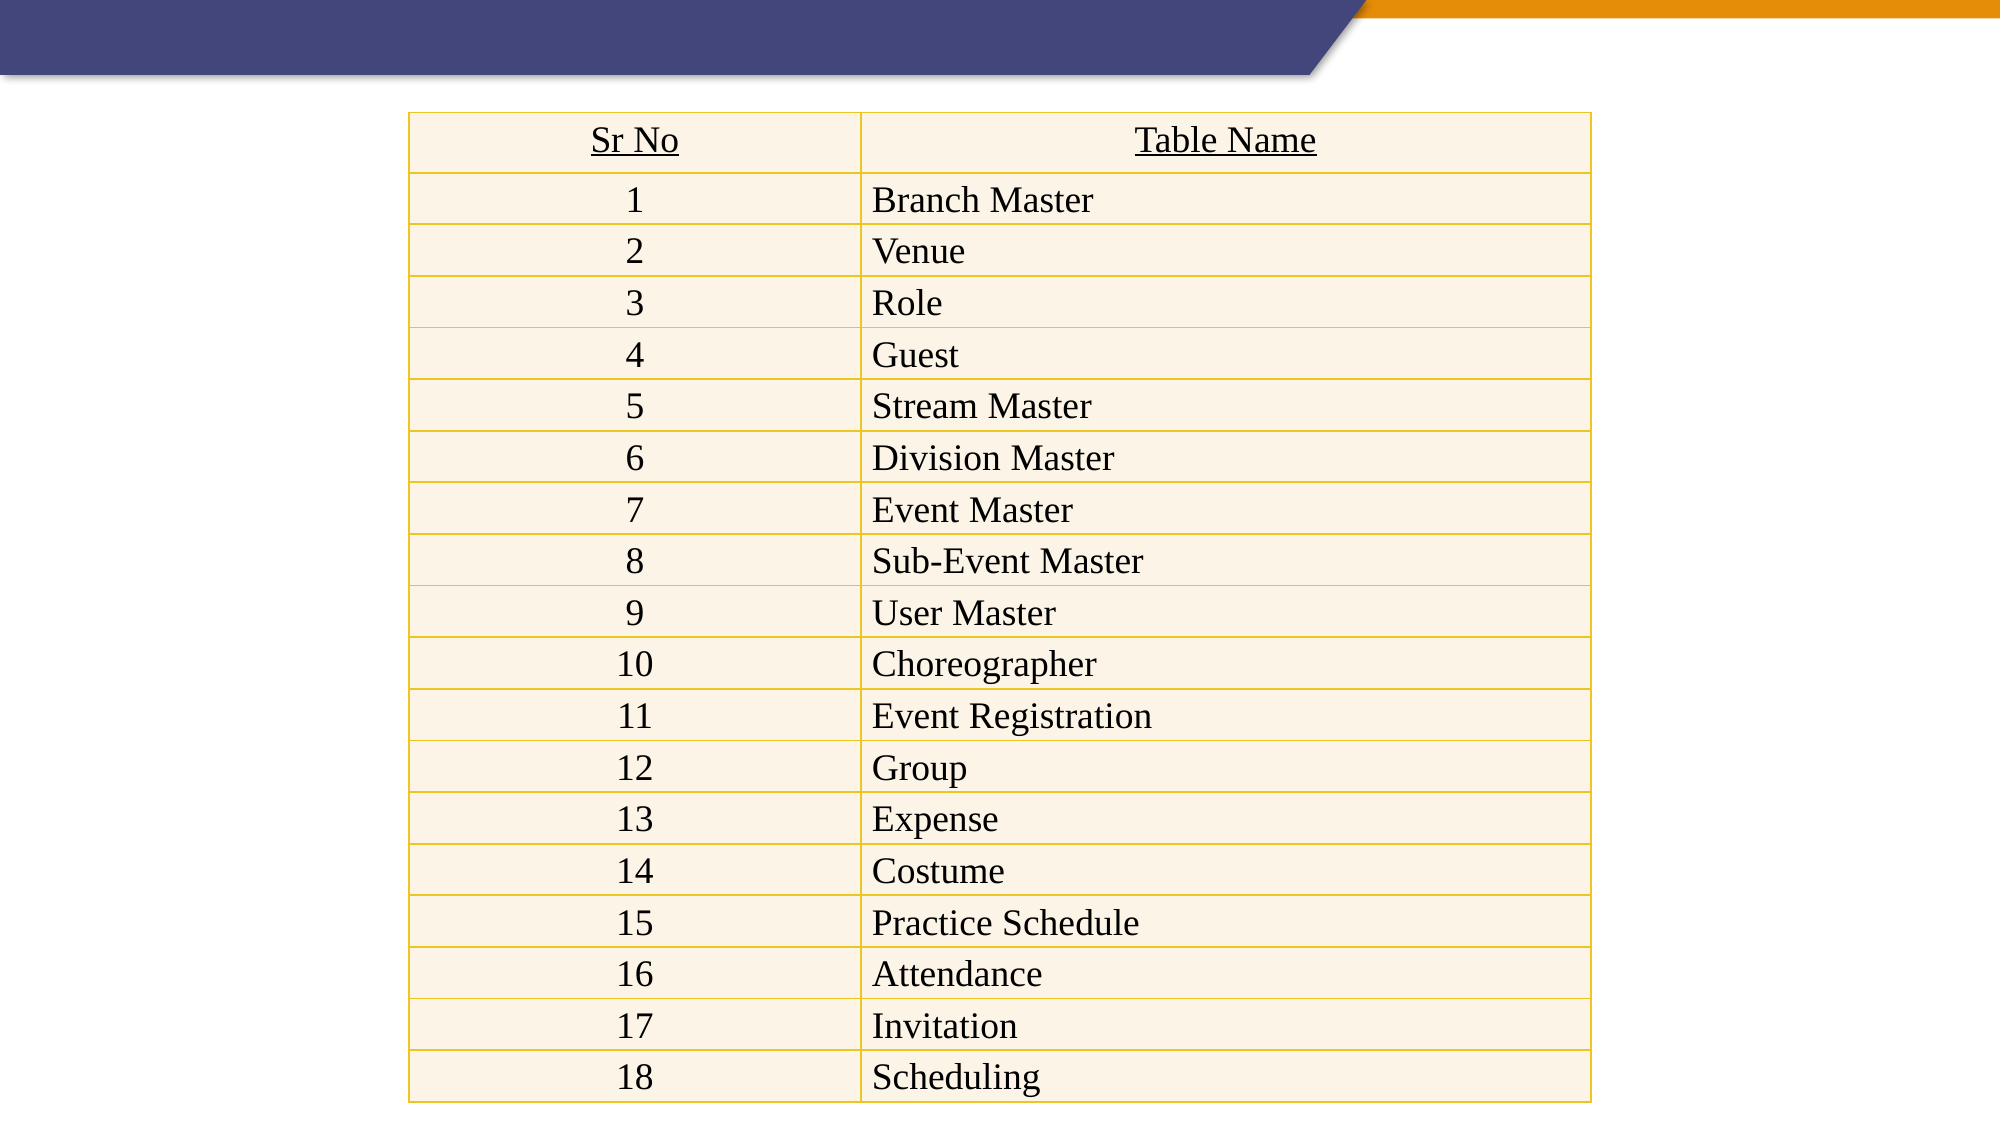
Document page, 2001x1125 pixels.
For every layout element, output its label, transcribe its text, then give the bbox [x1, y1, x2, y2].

table_cell Venue [862, 225, 1590, 275]
table_cell Guest [862, 328, 1590, 378]
table_cell Sub-Event Master [862, 535, 1590, 585]
table_cell Group [862, 741, 1590, 791]
table_cell Costume [862, 845, 1590, 894]
table_cell 13 [410, 793, 860, 843]
table_header Table Name [862, 113, 1590, 172]
table_cell Attendance [862, 948, 1590, 998]
table_cell Stream Master [862, 380, 1590, 430]
table_cell 11 [410, 690, 860, 740]
table_cell Invitation [862, 999, 1590, 1049]
table_cell 15 [410, 896, 860, 946]
table_cell 6 [410, 432, 860, 481]
table_cell 4 [410, 328, 860, 378]
table_header Sr No [410, 113, 860, 172]
table_cell Branch Master [862, 174, 1590, 223]
table_cell Practice Schedule [862, 896, 1590, 946]
table_cell 14 [410, 845, 860, 894]
table_cell 17 [410, 999, 860, 1049]
table_cell Scheduling [862, 1051, 1590, 1101]
table_cell 12 [410, 741, 860, 791]
table_cell 18 [410, 1051, 860, 1101]
table_cell User Master [862, 586, 1590, 636]
table_cell 1 [410, 174, 860, 223]
table_cell 10 [410, 638, 860, 688]
table_cell Event Registration [862, 690, 1590, 740]
table_cell Role [862, 277, 1590, 327]
table_cell Expense [862, 793, 1590, 843]
table_cell 5 [410, 380, 860, 430]
table_cell 16 [410, 948, 860, 998]
table_cell 2 [410, 225, 860, 275]
table_cell 7 [410, 483, 860, 533]
table_cell Choreographer [862, 638, 1590, 688]
table_cell Division Master [862, 432, 1590, 481]
table_cell Event Master [862, 483, 1590, 533]
table_cell 3 [410, 277, 860, 327]
table_cell 8 [410, 535, 860, 585]
table_cell 9 [410, 586, 860, 636]
